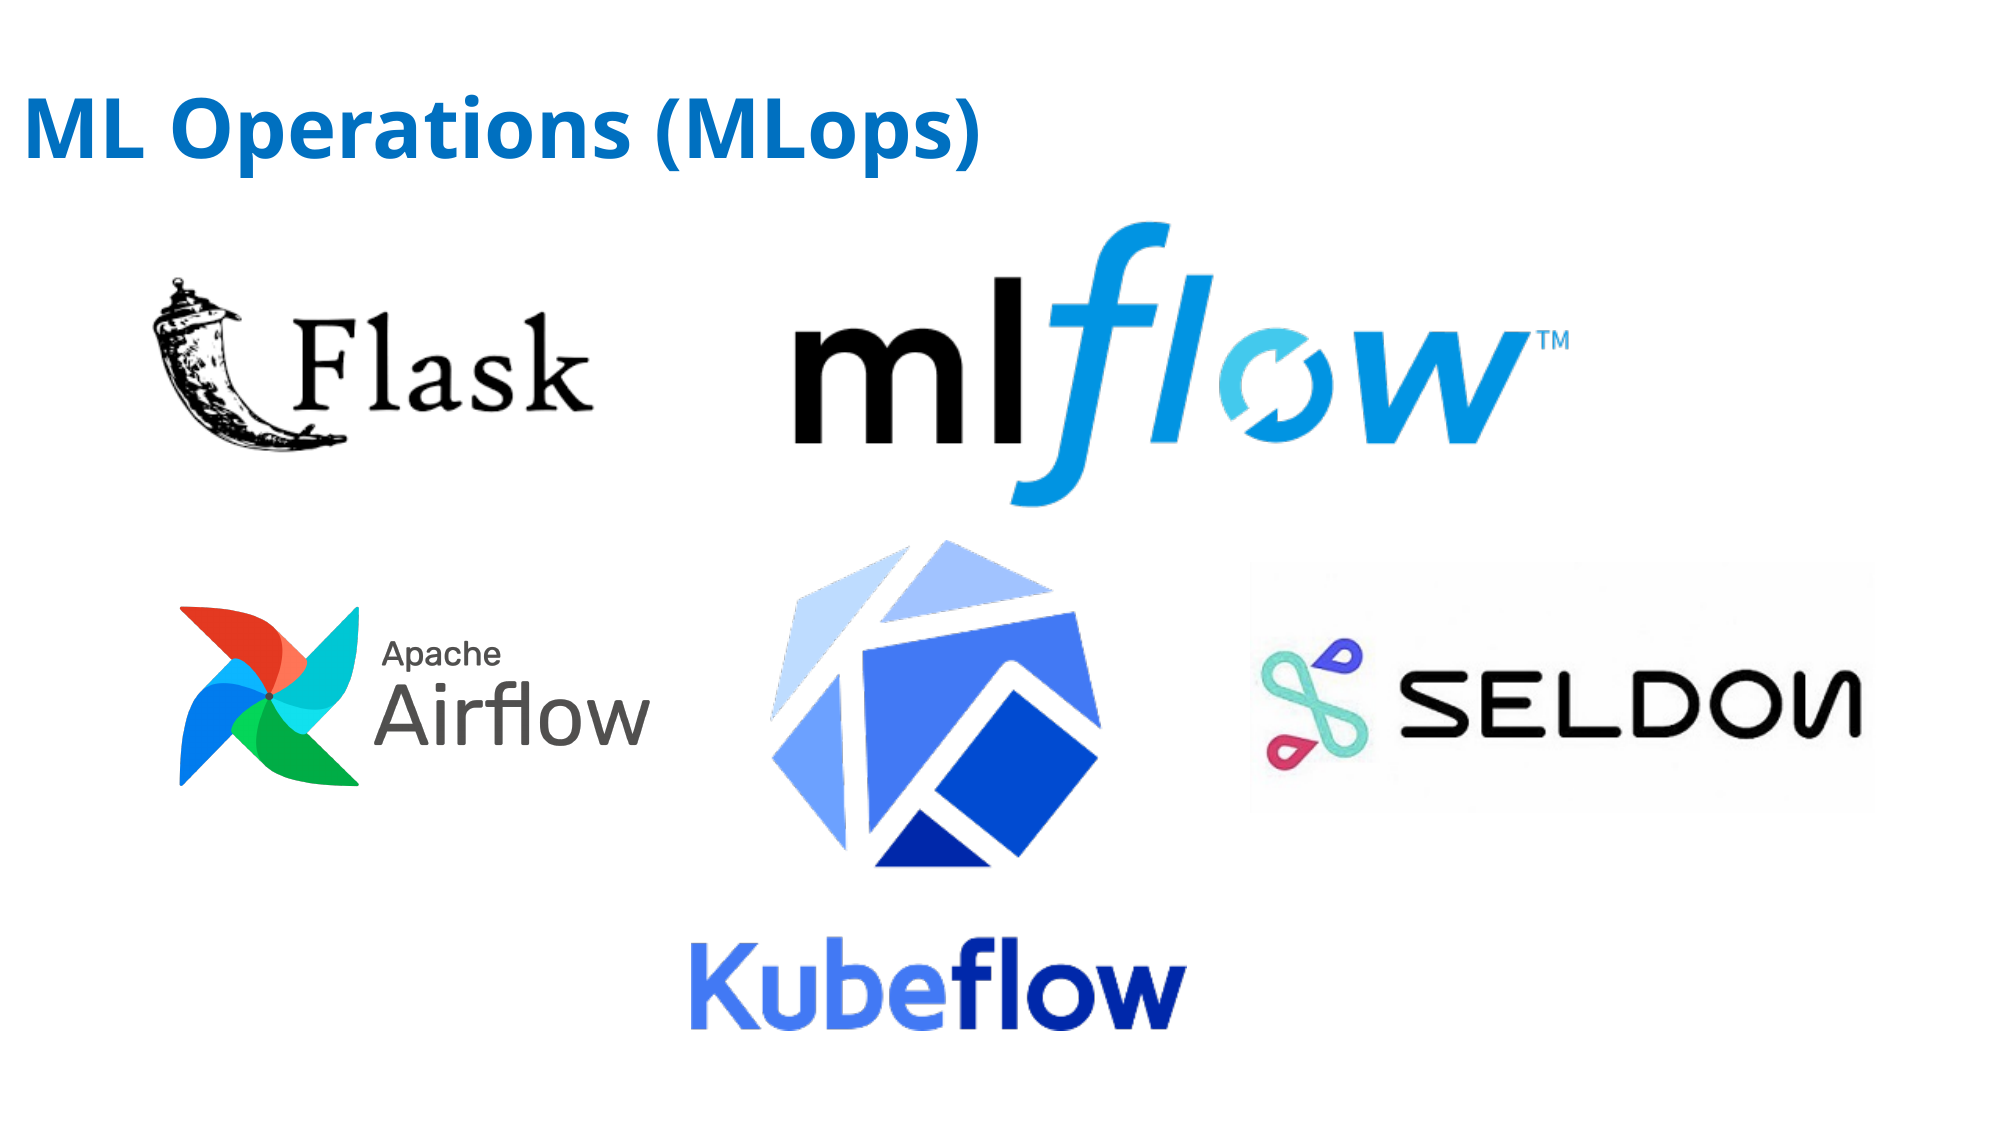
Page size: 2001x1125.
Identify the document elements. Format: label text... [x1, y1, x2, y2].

picture [1250, 562, 1876, 813]
picture [752, 202, 1578, 522]
picture [178, 605, 651, 788]
text_box ML Operations (MLops) [6, 67, 1087, 183]
picture [691, 540, 1187, 1031]
picture [126, 237, 624, 487]
